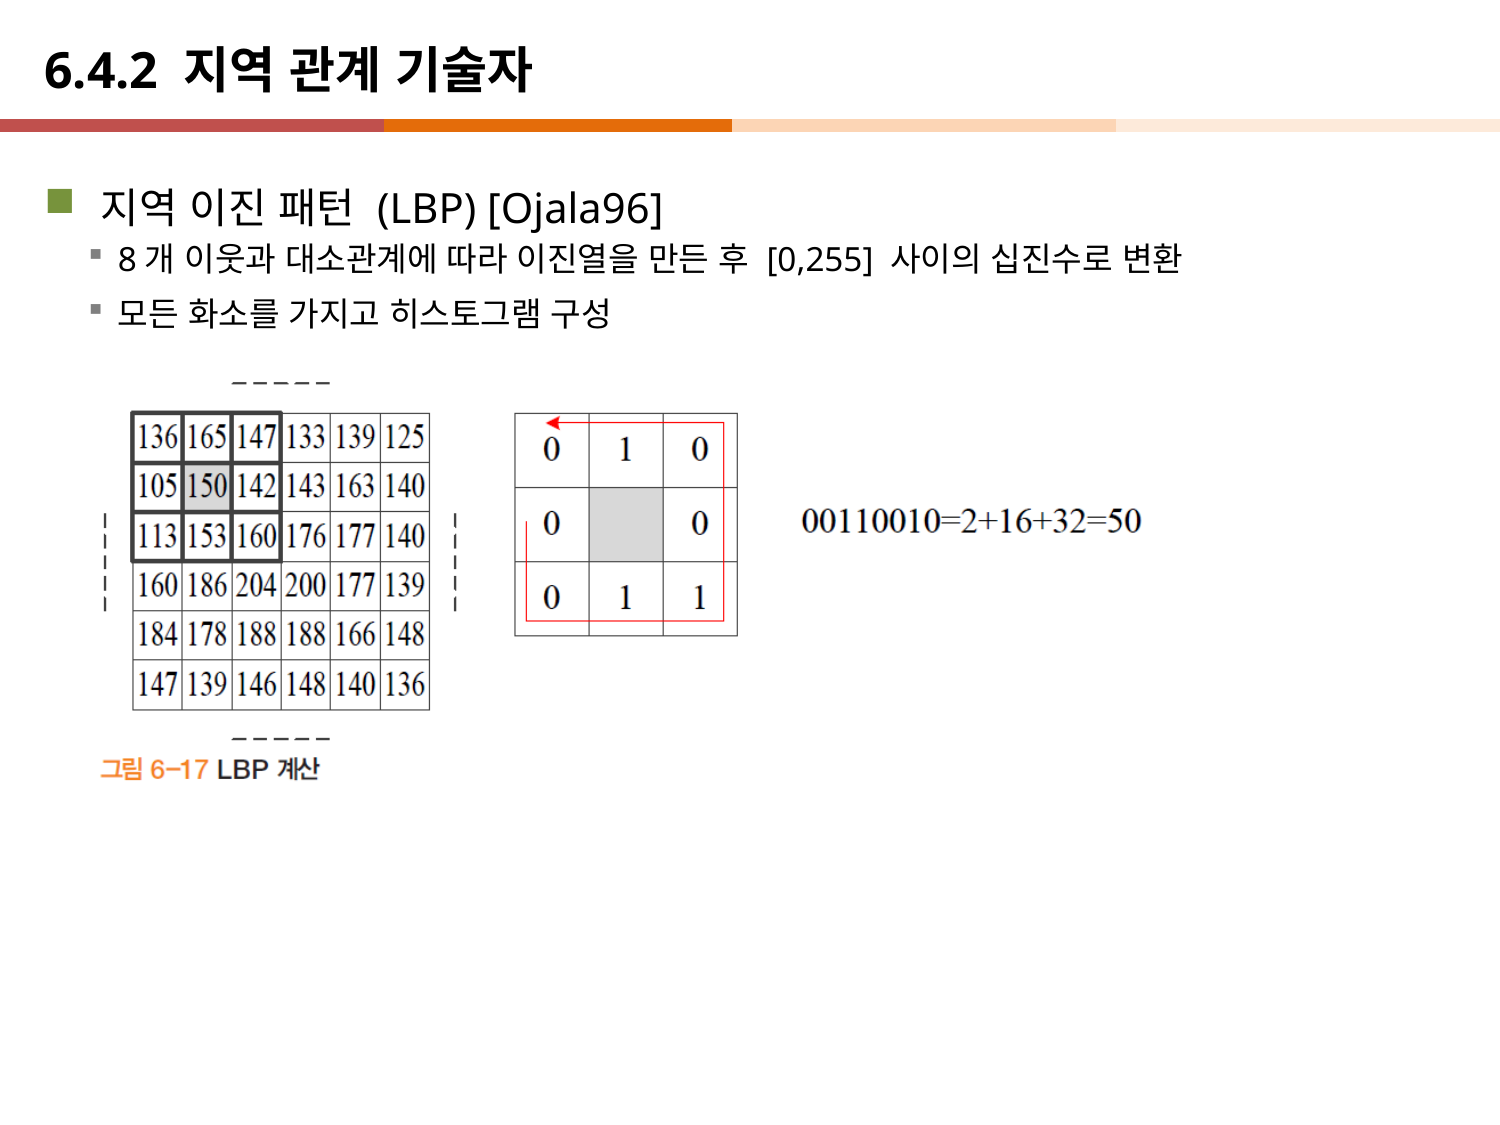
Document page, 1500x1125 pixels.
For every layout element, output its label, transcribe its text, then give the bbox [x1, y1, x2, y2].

picture [88, 373, 1169, 788]
title 6.4.2 지역 관계 기술자 [29, 23, 1270, 114]
list 지역 이진 패턴 (LBP) [Ojala96] 8개 이웃과 대소관계에 따라 이진열을 만든 후 [0,255] 사이의 십진수로 변환 모든 화소를 가지고 히스토그램 구성 [29, 148, 1471, 1083]
